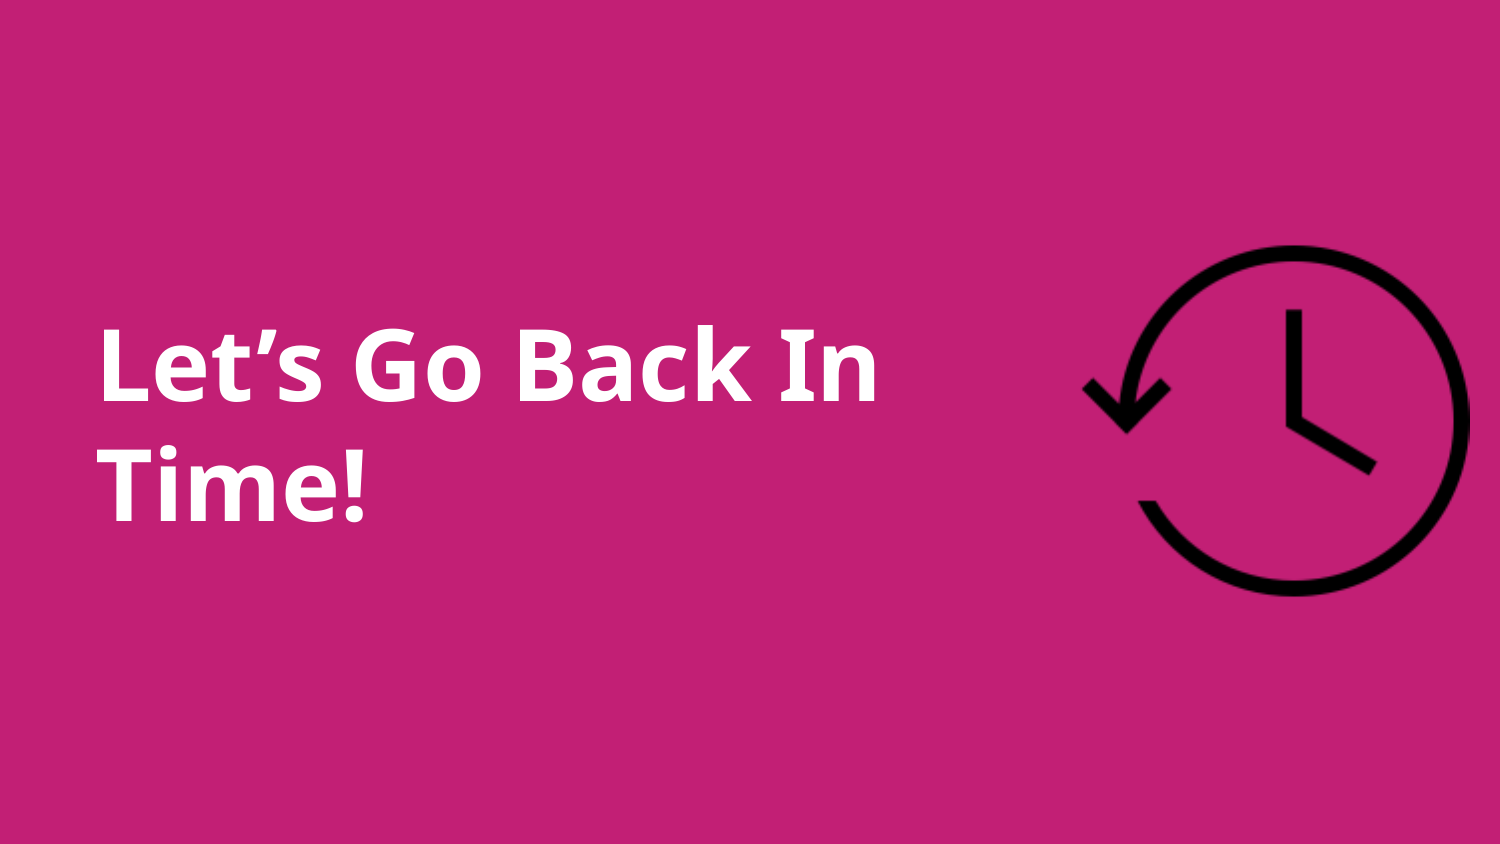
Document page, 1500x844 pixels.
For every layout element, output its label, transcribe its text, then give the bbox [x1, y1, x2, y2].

picture [1070, 222, 1470, 622]
title Let’s Go Back In Time! [80, 86, 1102, 758]
